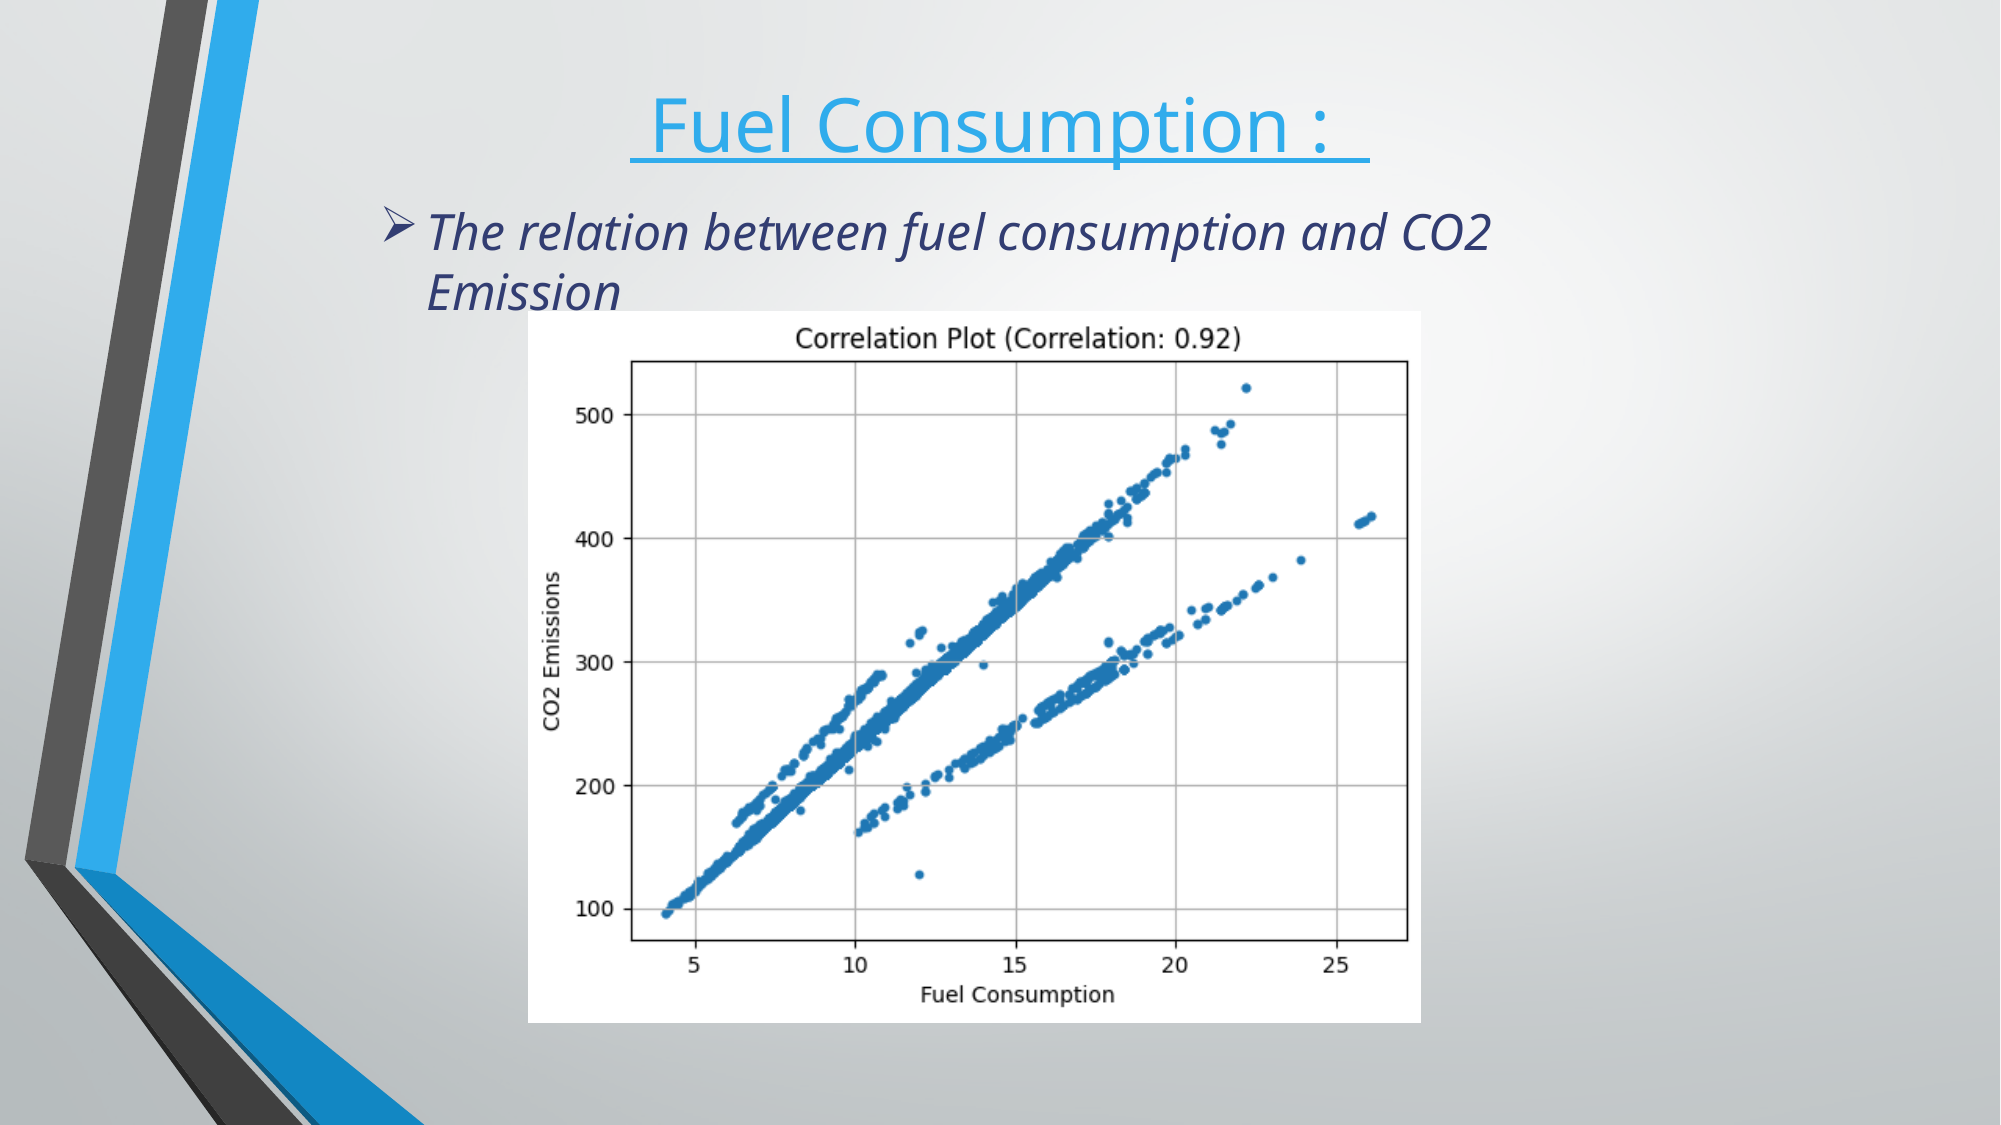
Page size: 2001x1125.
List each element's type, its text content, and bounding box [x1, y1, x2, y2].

text_box Fuel Consumption : [484, 69, 1516, 175]
text_box The relation between fuel consumption and CO2 Emission [364, 193, 1606, 328]
picture [528, 311, 1422, 1023]
